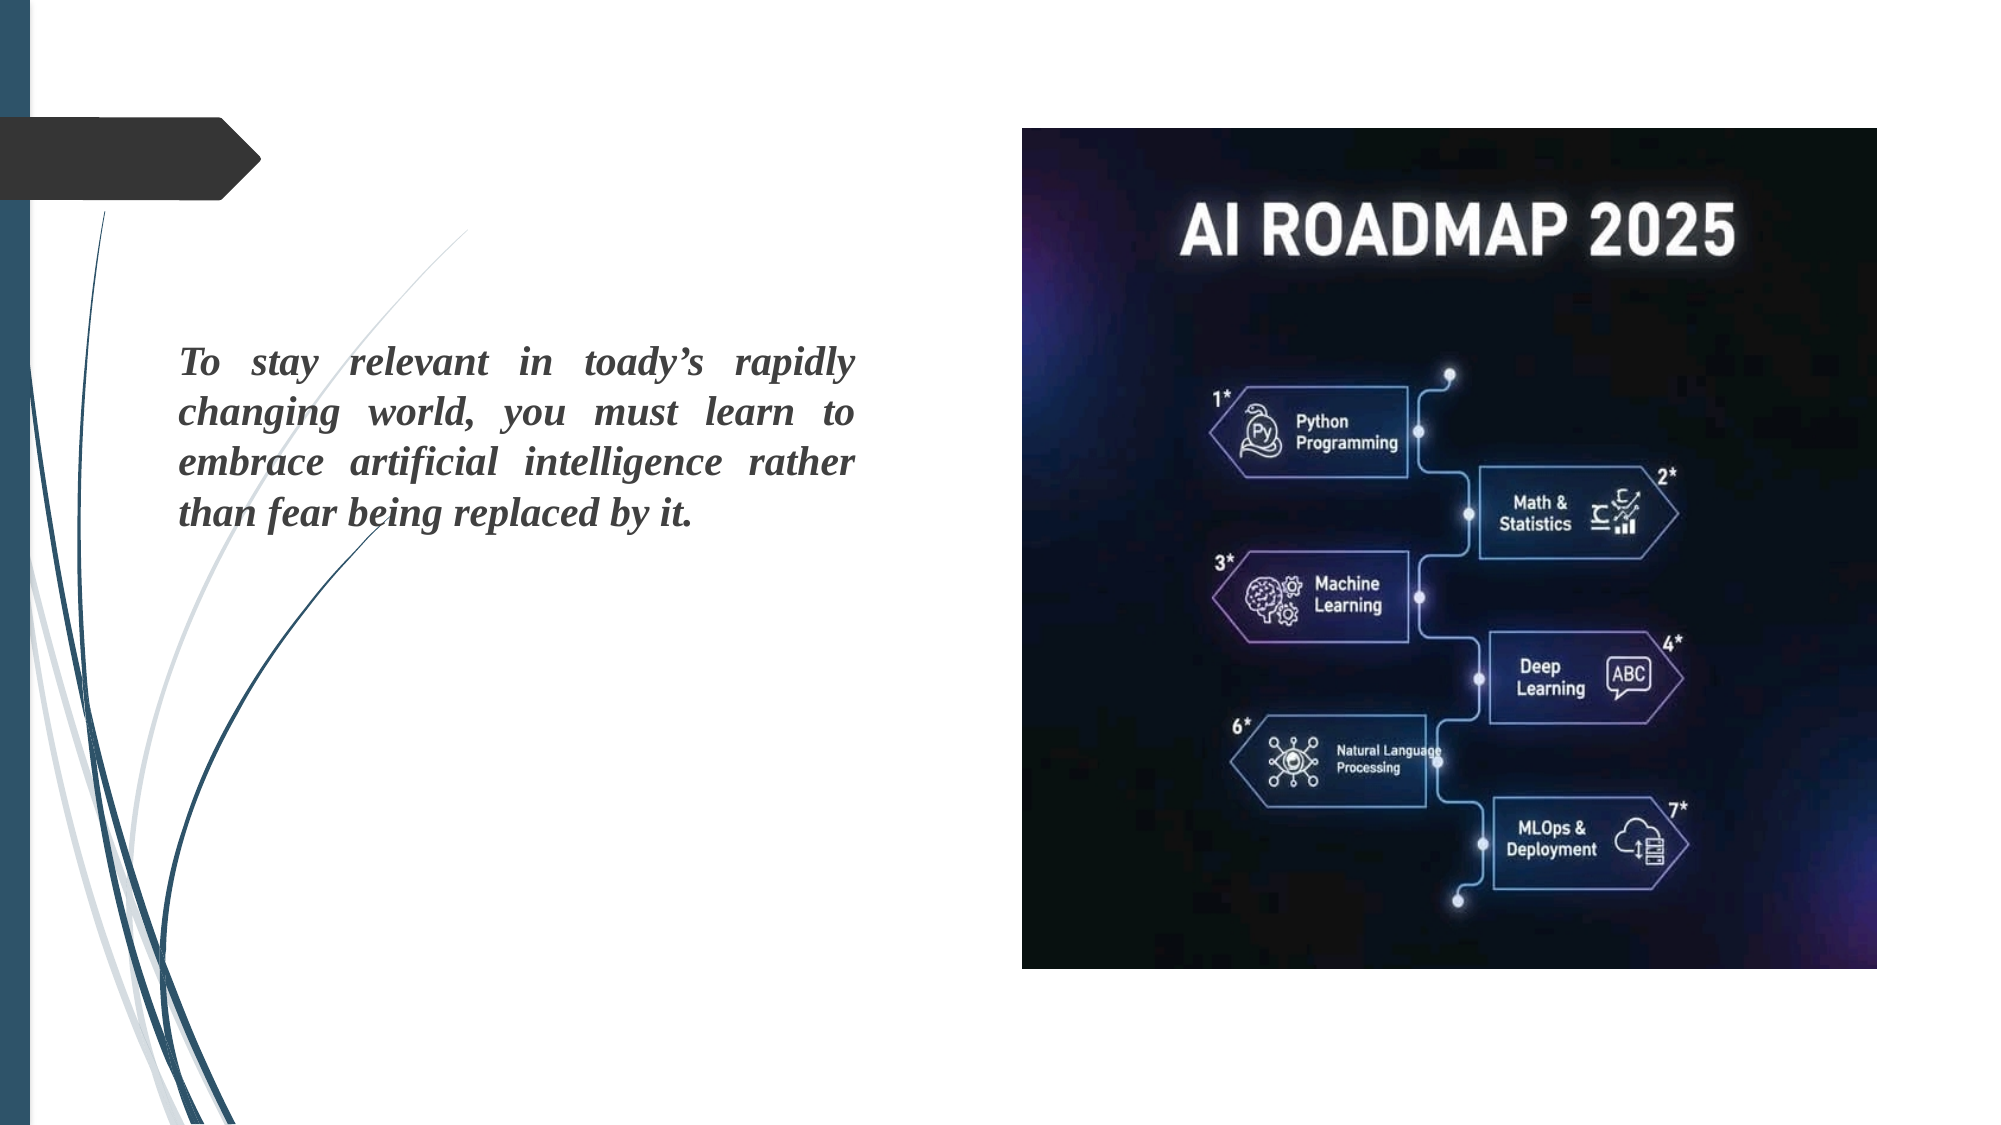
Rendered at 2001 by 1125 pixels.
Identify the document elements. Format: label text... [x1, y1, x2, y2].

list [1021, 128, 1877, 969]
list To stay relevant in toady’s rapidly changing world, you must learn to embrace artificial intelligence rather than fear being replaced by it. [163, 326, 871, 641]
